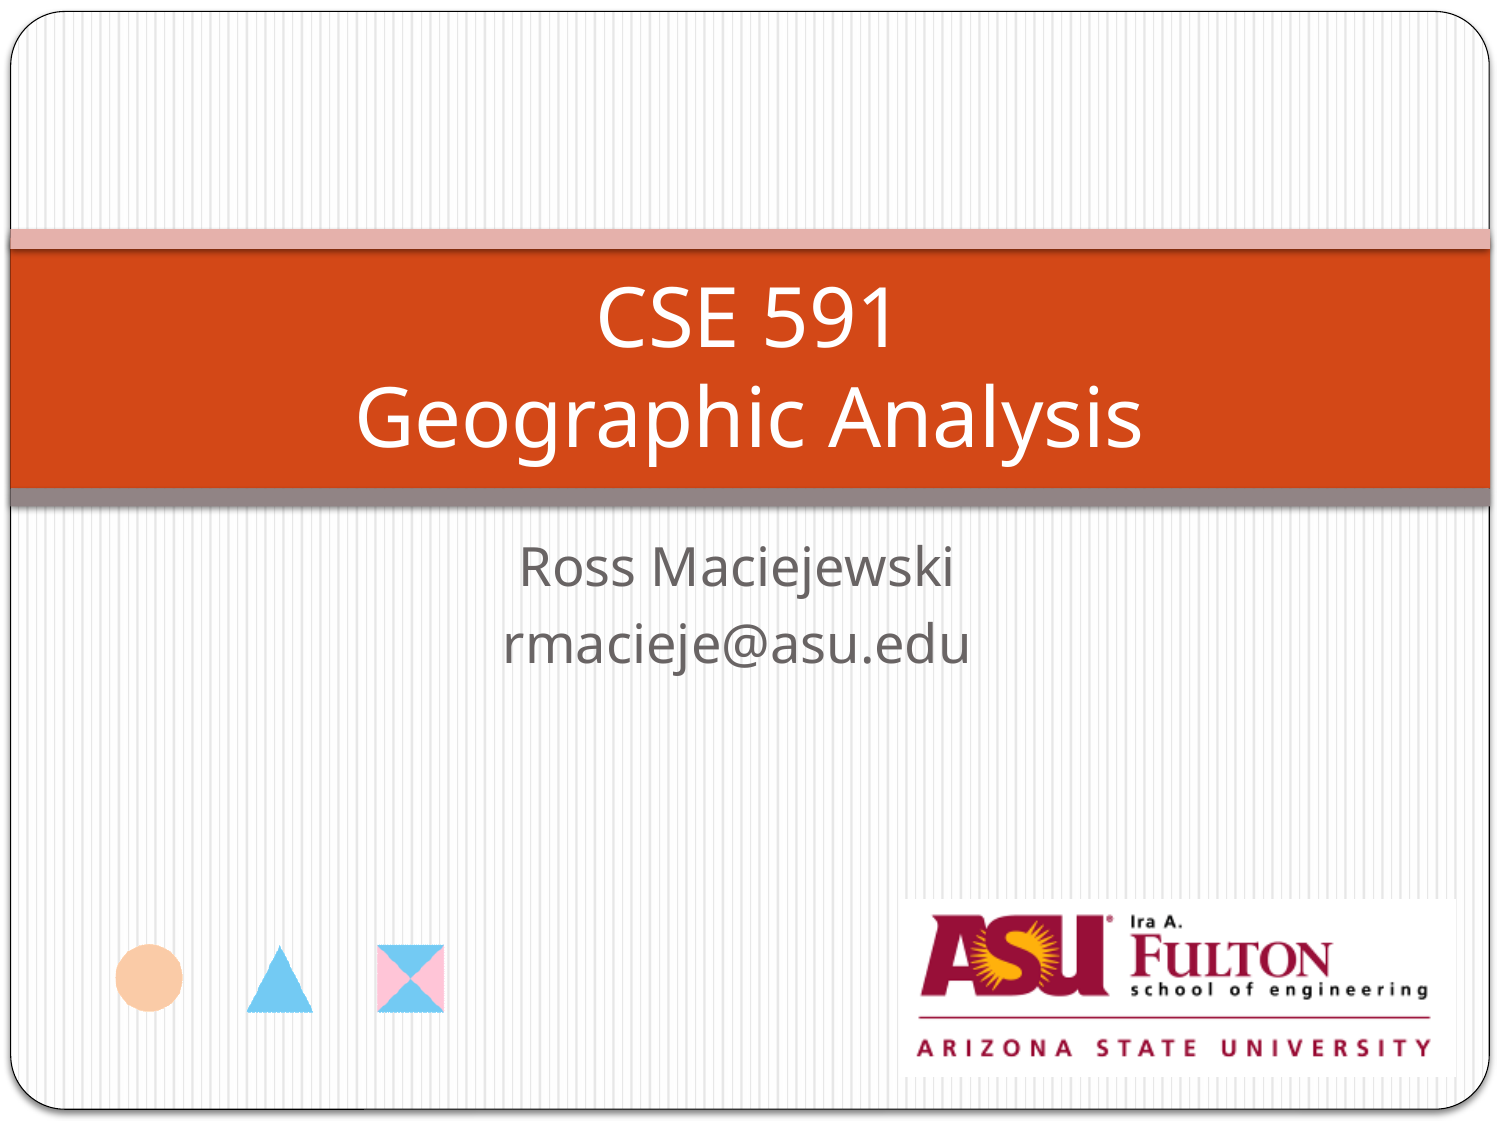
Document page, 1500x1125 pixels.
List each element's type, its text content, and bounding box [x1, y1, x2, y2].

title CSE 591 Geographic Analysis [75, 247, 1425, 489]
picture [899, 899, 1456, 1077]
picture [49, 806, 508, 1125]
subtitle Ross Maciejewski rmacieje@asu.edu [212, 525, 1263, 788]
